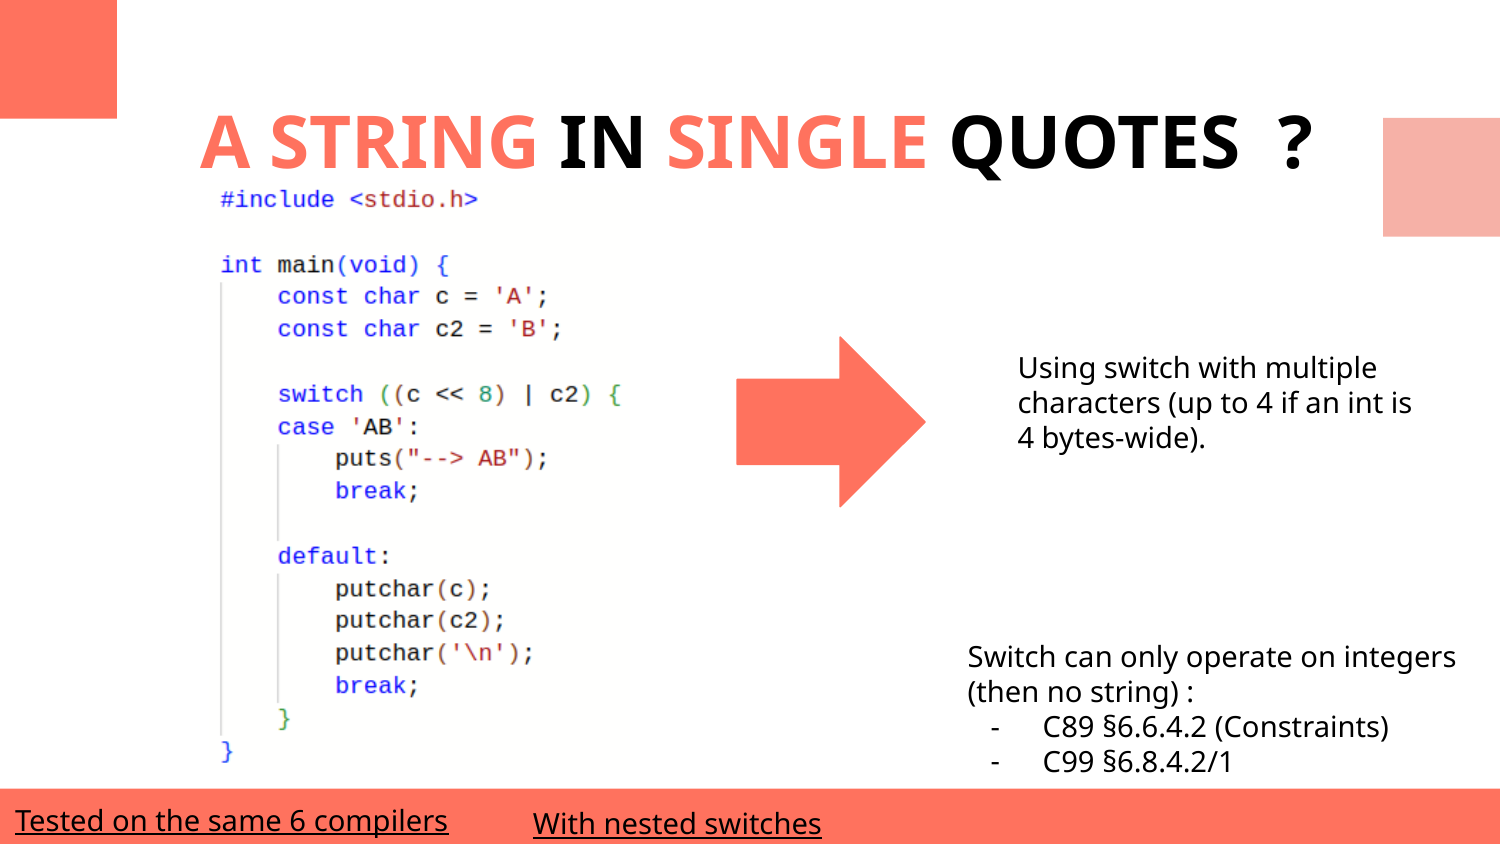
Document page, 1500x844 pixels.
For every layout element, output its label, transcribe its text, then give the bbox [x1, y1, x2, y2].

text_box Tested on the same 6 compilers [0, 786, 509, 844]
text_box Using switch with multiple characters (up to 4 if an int is 4 bytes-wide). [1002, 334, 1443, 498]
text_box Switch can only operate on integers (then no string) : C89 §6.6.4.2 (Constraints) C99 §6.8.4.2/1 [952, 623, 1500, 787]
picture [209, 183, 630, 770]
title A STRING IN SINGLE QUOTES ? [105, 102, 1410, 177]
text_box With nested switches [517, 790, 958, 844]
text_box [737, 337, 926, 507]
